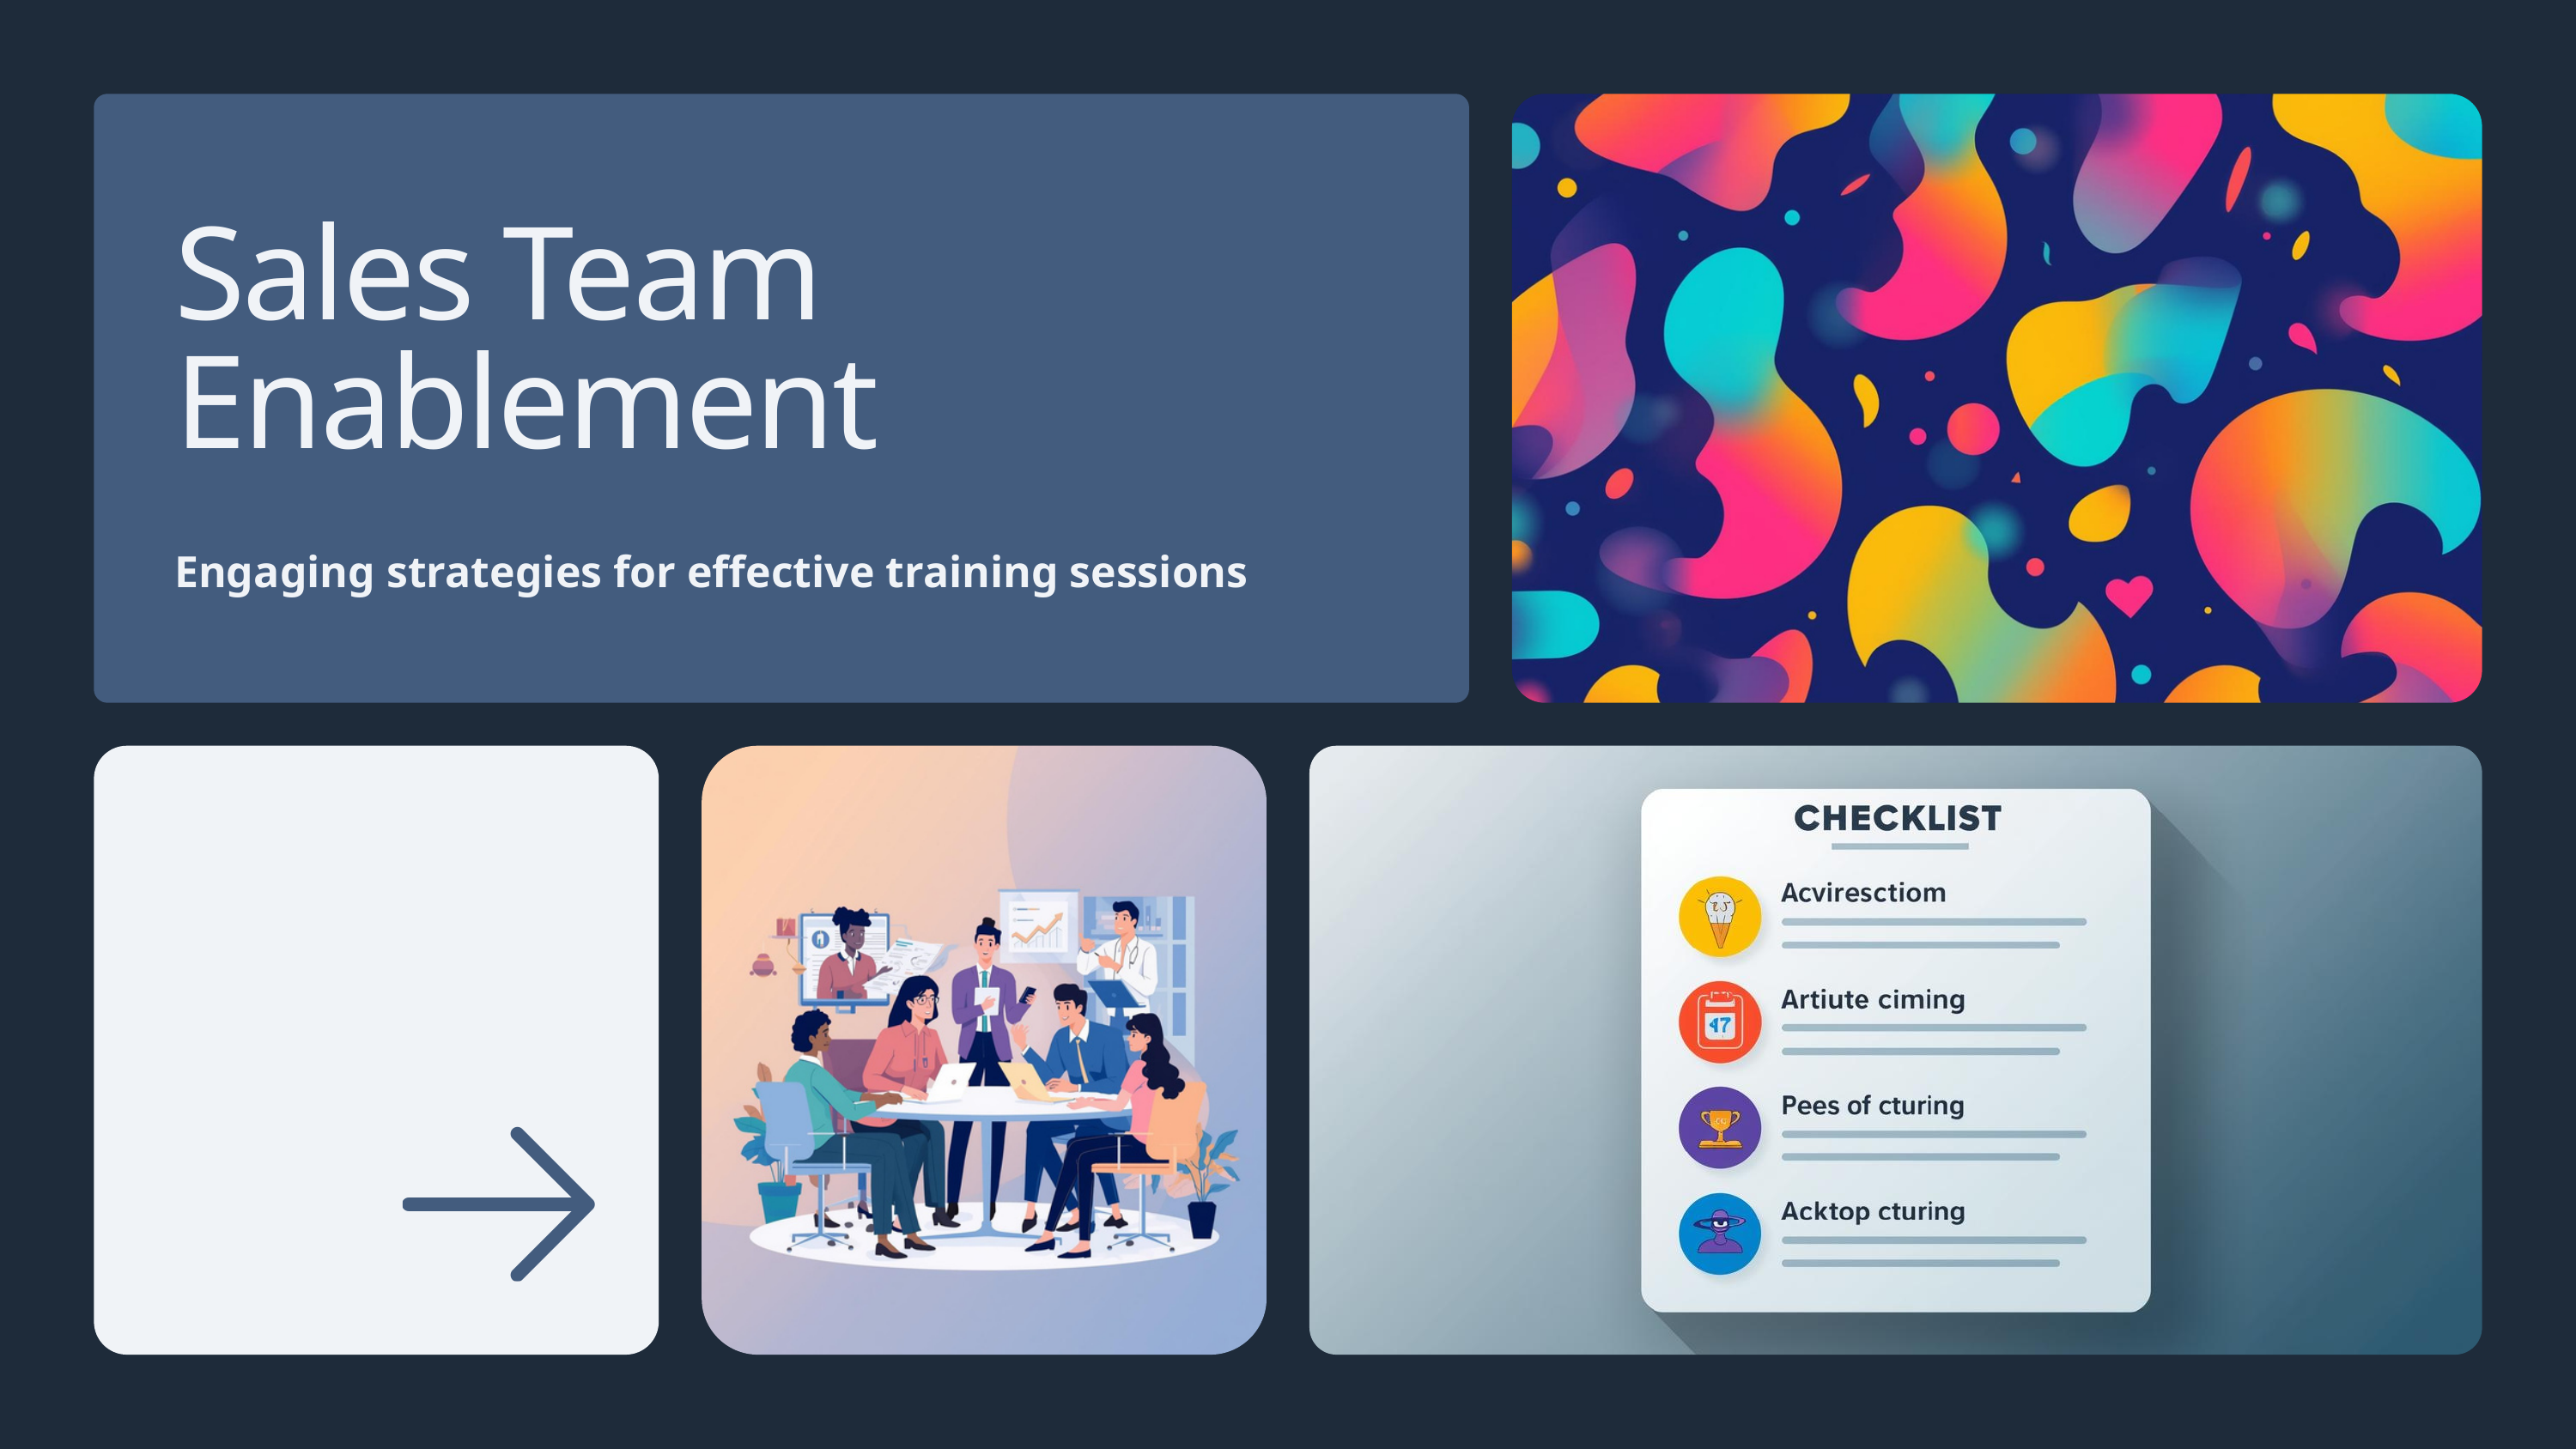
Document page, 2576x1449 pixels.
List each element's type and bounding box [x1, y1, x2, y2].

text_box [94, 94, 1470, 703]
text_box [174, 203, 1382, 593]
text_box [701, 745, 1267, 1355]
text_box [94, 745, 659, 1355]
text_box [1511, 94, 2482, 703]
text_box [1309, 745, 2482, 1355]
